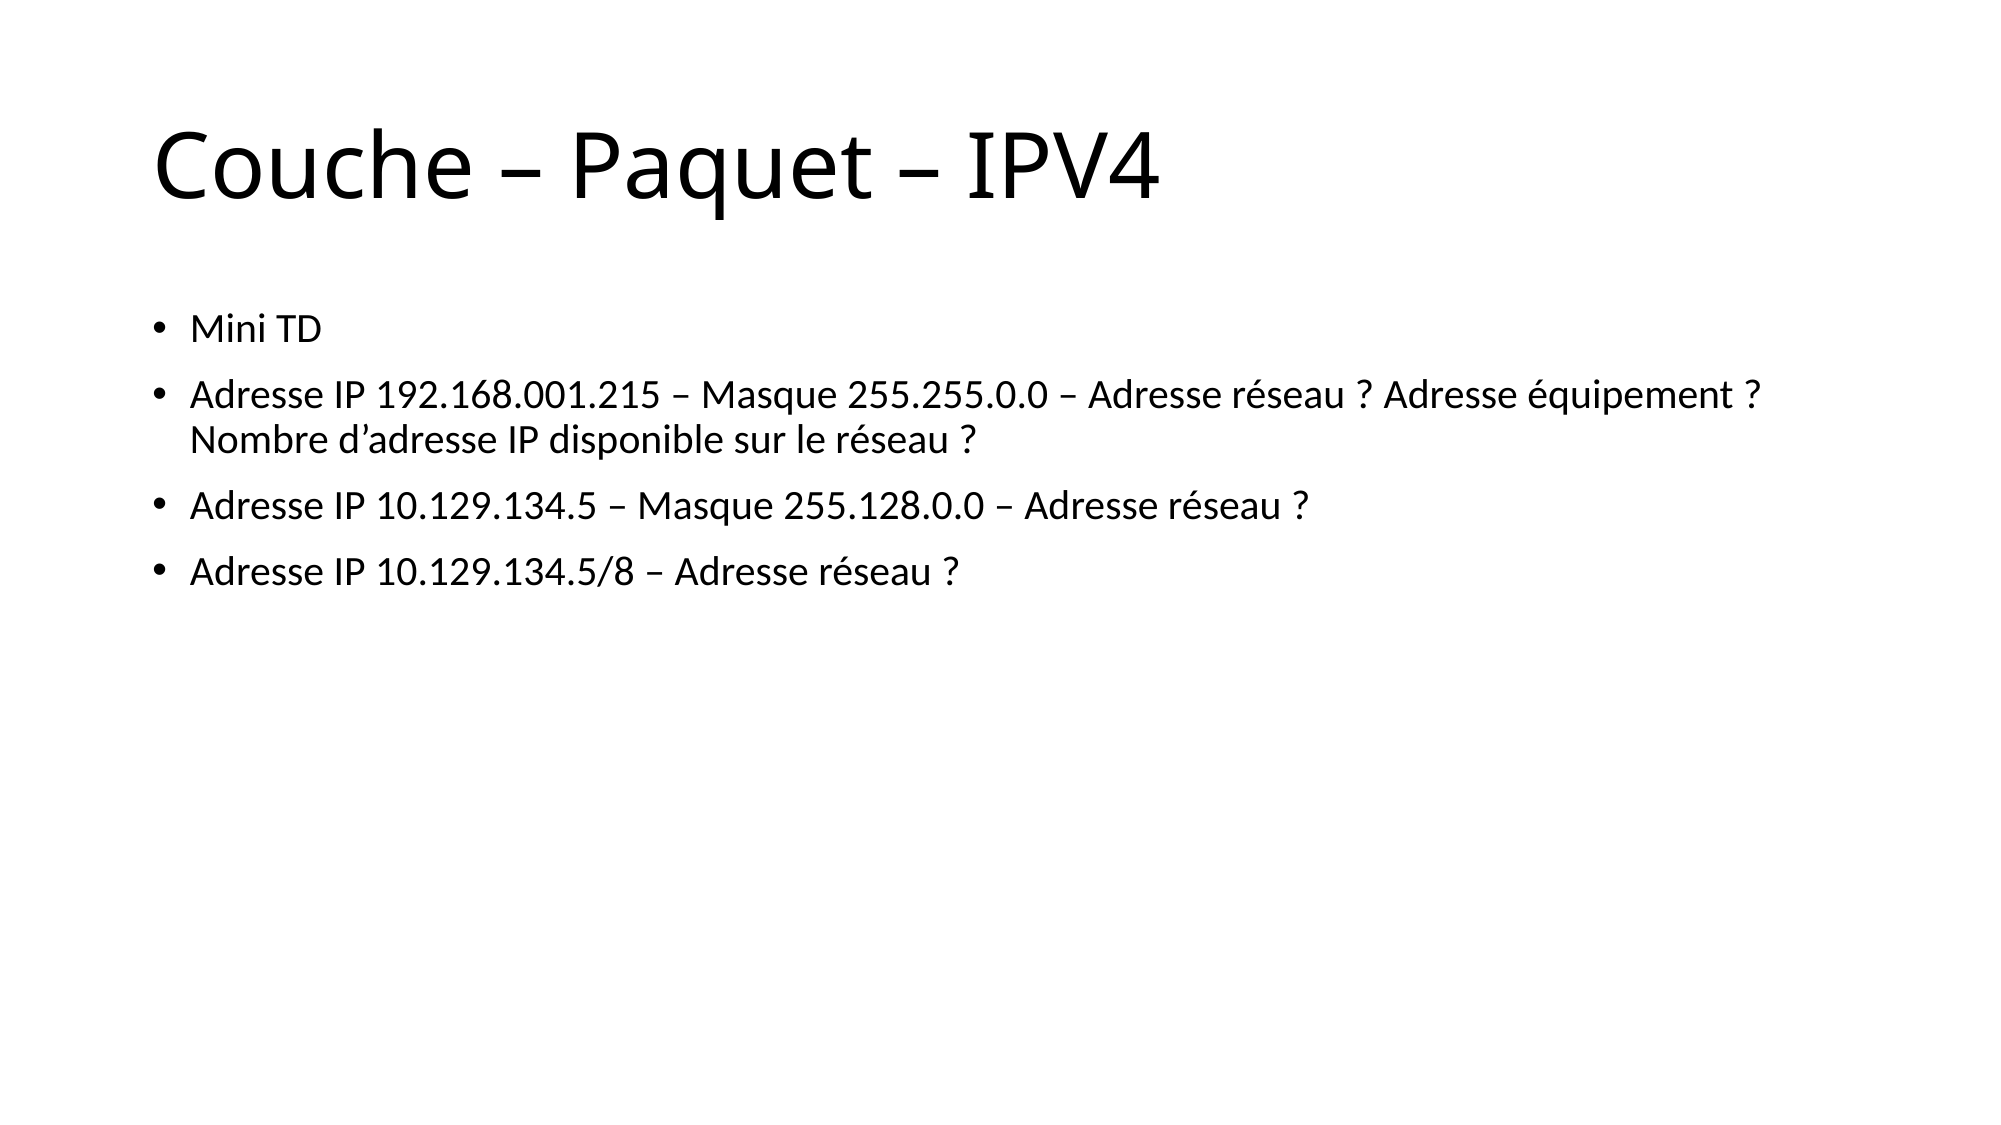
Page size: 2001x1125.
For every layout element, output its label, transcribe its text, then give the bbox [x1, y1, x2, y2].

title Couche – Paquet – IPV4 [137, 59, 1863, 278]
list Mini TD Adresse IP 192.168.001.215 – Masque 255.255.0.0 – Adresse réseau ? Adresse équipement ? Nombre d’adresse IP disponible sur le réseau ? Adresse IP 10.129.134.5 – Masque 255.128.0.0 – Adresse réseau ? Adresse IP 10.129.134.5/8 – Adresse réseau ? [137, 299, 1863, 1014]
